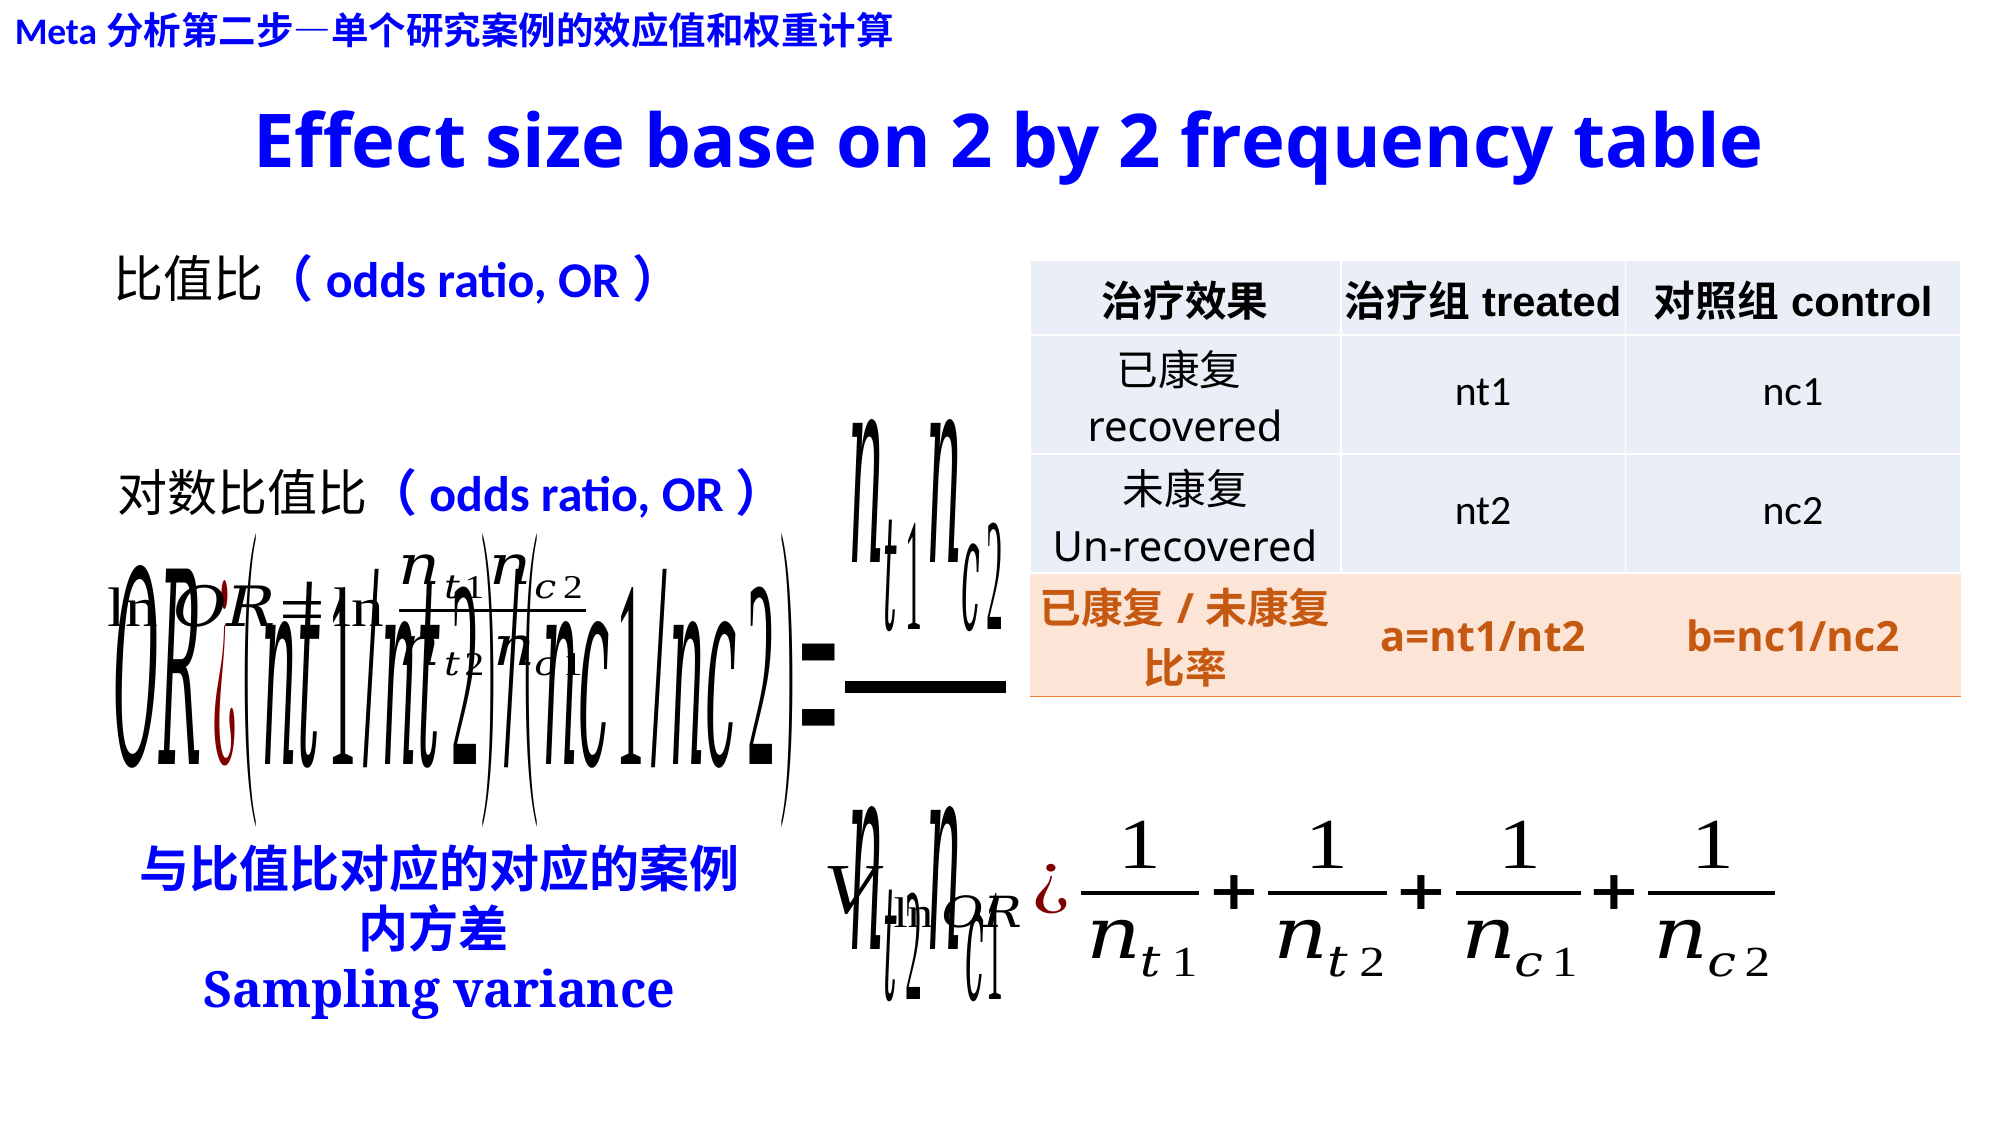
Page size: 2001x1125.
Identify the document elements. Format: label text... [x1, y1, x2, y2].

table_cell 未康复 Un-recovered [1031, 455, 1340, 572]
table_header 治疗组treated [1342, 261, 1625, 334]
text_box 对数比值比（odds ratio, OR） [102, 454, 801, 530]
table_cell nt2 [1342, 455, 1625, 572]
table_cell nt1 [1342, 336, 1625, 453]
table_header 对照组control [1626, 261, 1960, 334]
table_cell 已康复recovered [1031, 336, 1340, 453]
title Effect size base on 2 by 2 frequency table [146, 94, 1872, 192]
table_cell nc1 [1626, 336, 1960, 453]
text_box 与比值比对应的对应的案例内方差 Sampling variance [107, 829, 771, 1025]
text_box 比值比（odds ratio, OR） [99, 240, 698, 315]
table_cell nc2 [1626, 455, 1960, 572]
text_box Meta分析第二步—单个研究案例的效应值和权重计算 [0, 0, 1000, 60]
table_header 治疗效果 [1031, 261, 1340, 334]
table_cell 已康复/未康复比率 [1030, 574, 1341, 696]
table_cell a=nt1/nt2 [1341, 574, 1625, 696]
table_cell b=nc1/nc2 [1625, 574, 1961, 696]
